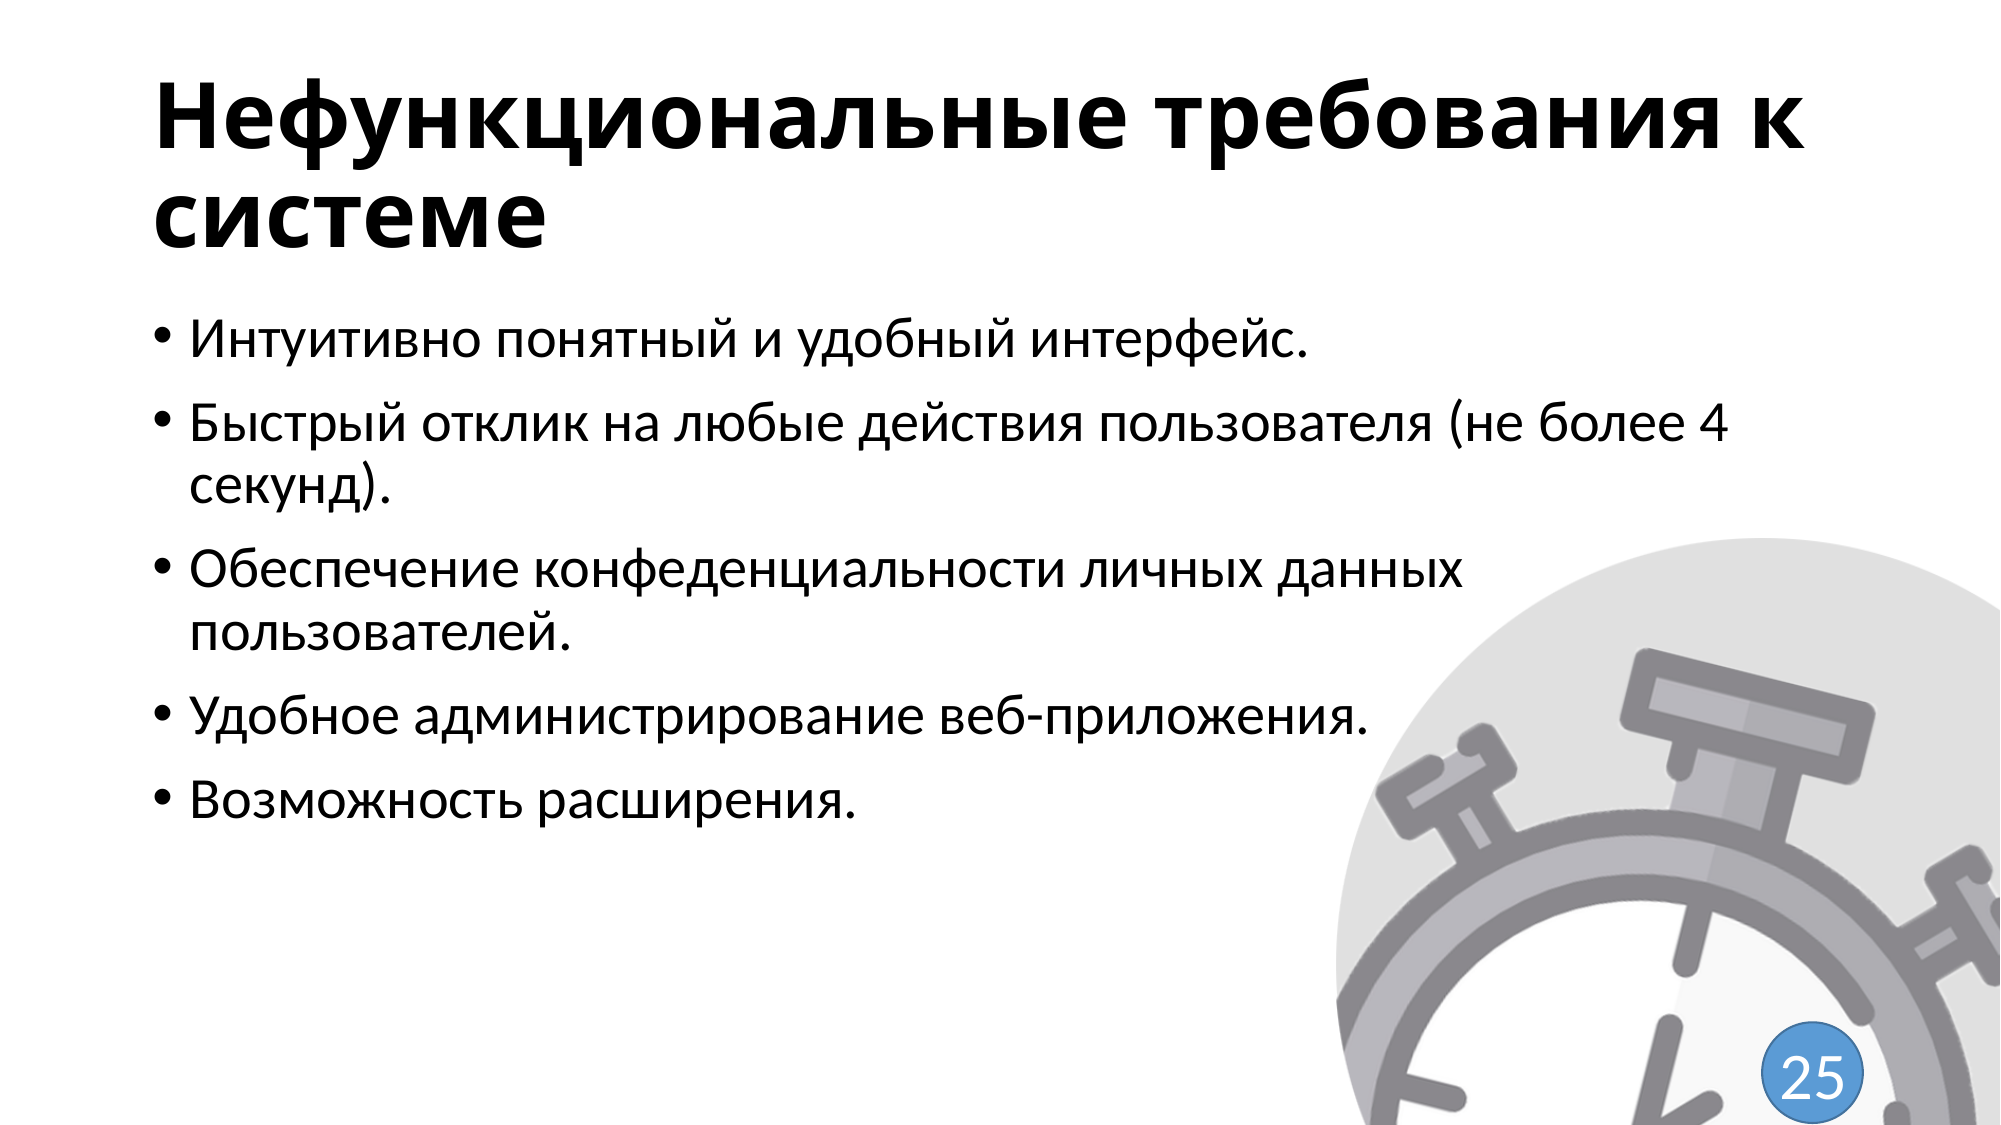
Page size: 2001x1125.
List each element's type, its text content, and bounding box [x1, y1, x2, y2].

title Нефункциональные требования к системе [137, 59, 1863, 278]
picture [1335, 538, 2000, 1125]
list Интуитивно понятный и удобный интерфейс. Быстрый отклик на любые действия пользователя (не более 4 секунд). Обеспечение конфеденциальности личных данных пользователей. Удобное администрирование веб-приложения. Возможность расширения. [137, 299, 1863, 1014]
